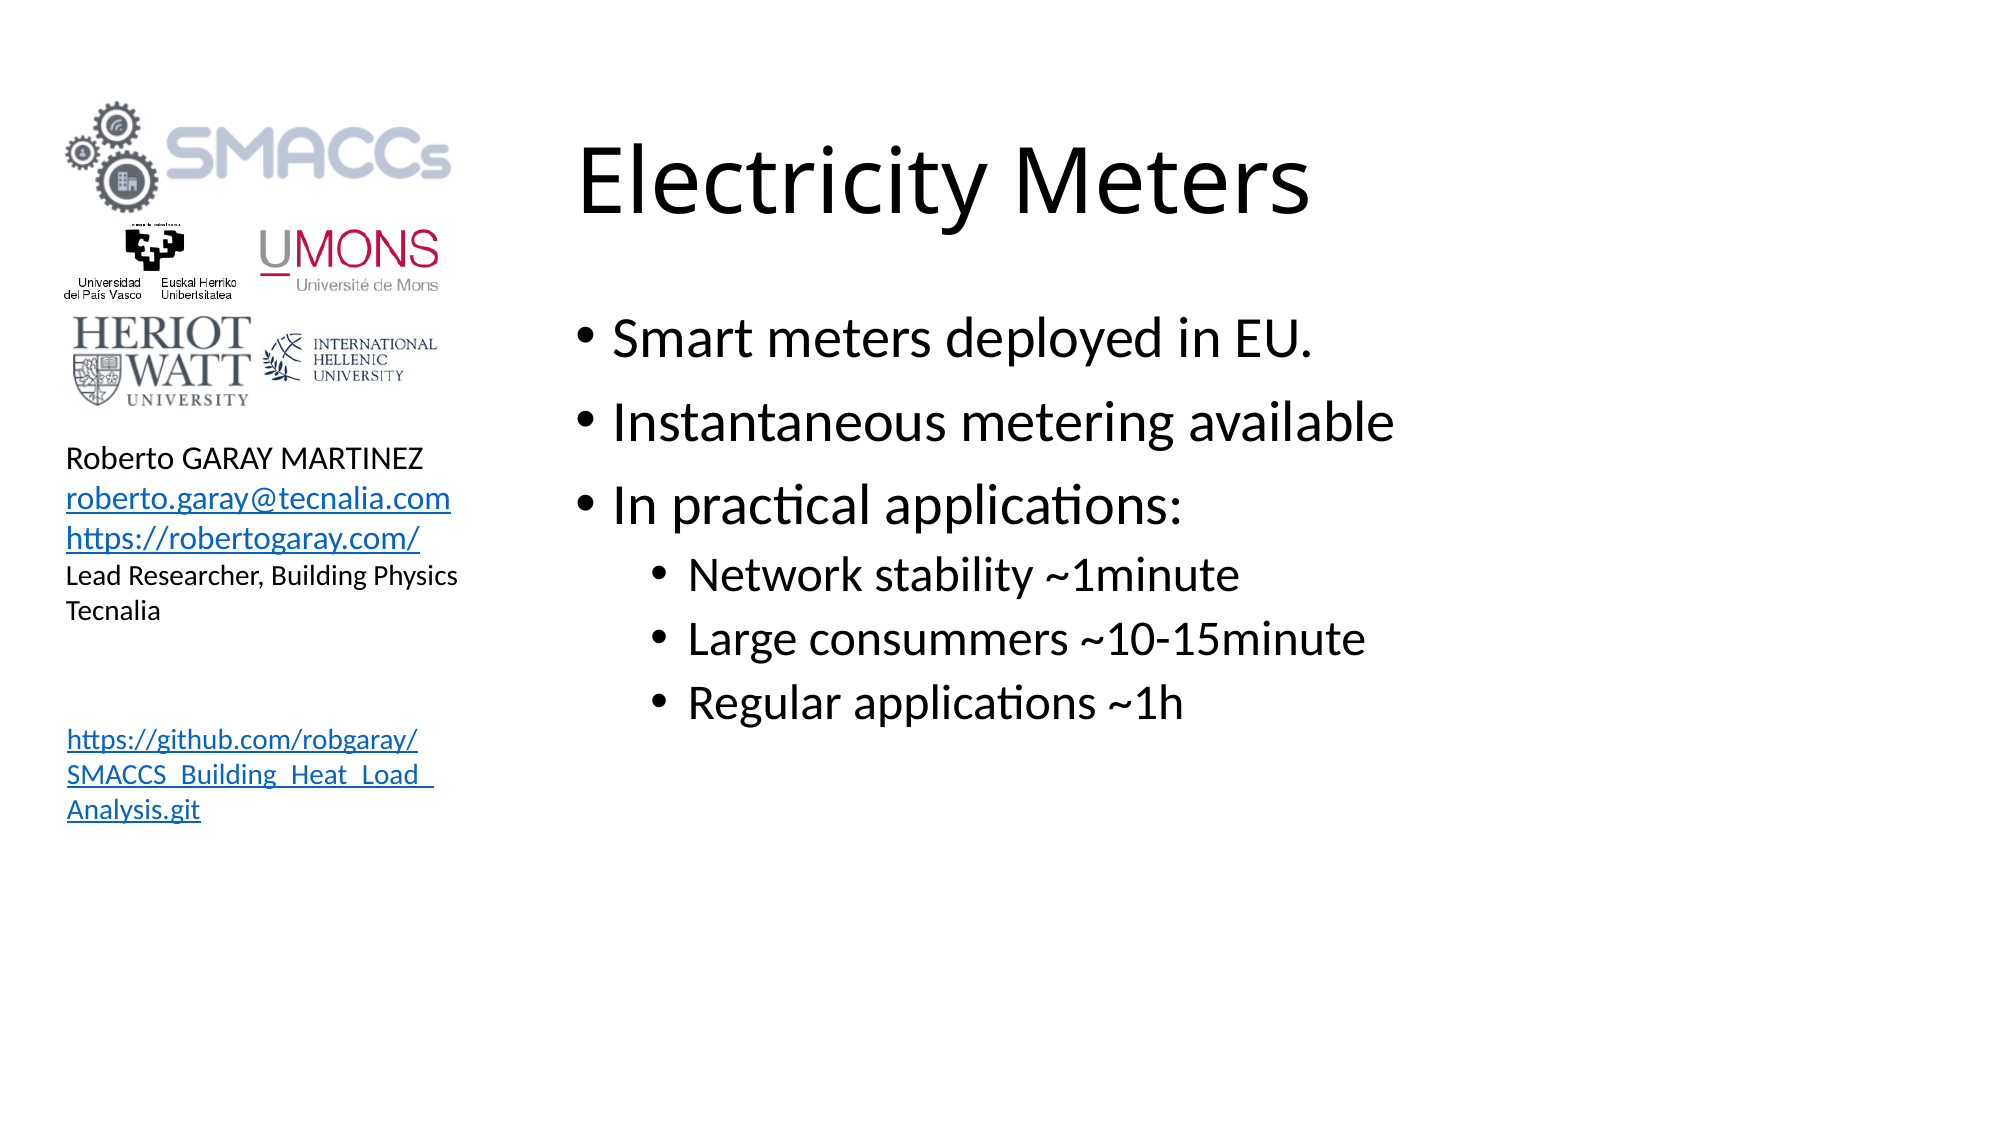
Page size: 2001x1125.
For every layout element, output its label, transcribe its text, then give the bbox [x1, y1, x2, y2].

picture [260, 324, 438, 390]
picture [62, 218, 240, 307]
picture [73, 316, 251, 406]
list Smart meters deployed in EU. Instantaneous metering available In practical applications: Network stability ~1minute Large consummers ~10-15minute Regular applications ~1h [560, 299, 1863, 1014]
title Electricity Meters [560, 91, 1863, 278]
picture [260, 229, 438, 291]
